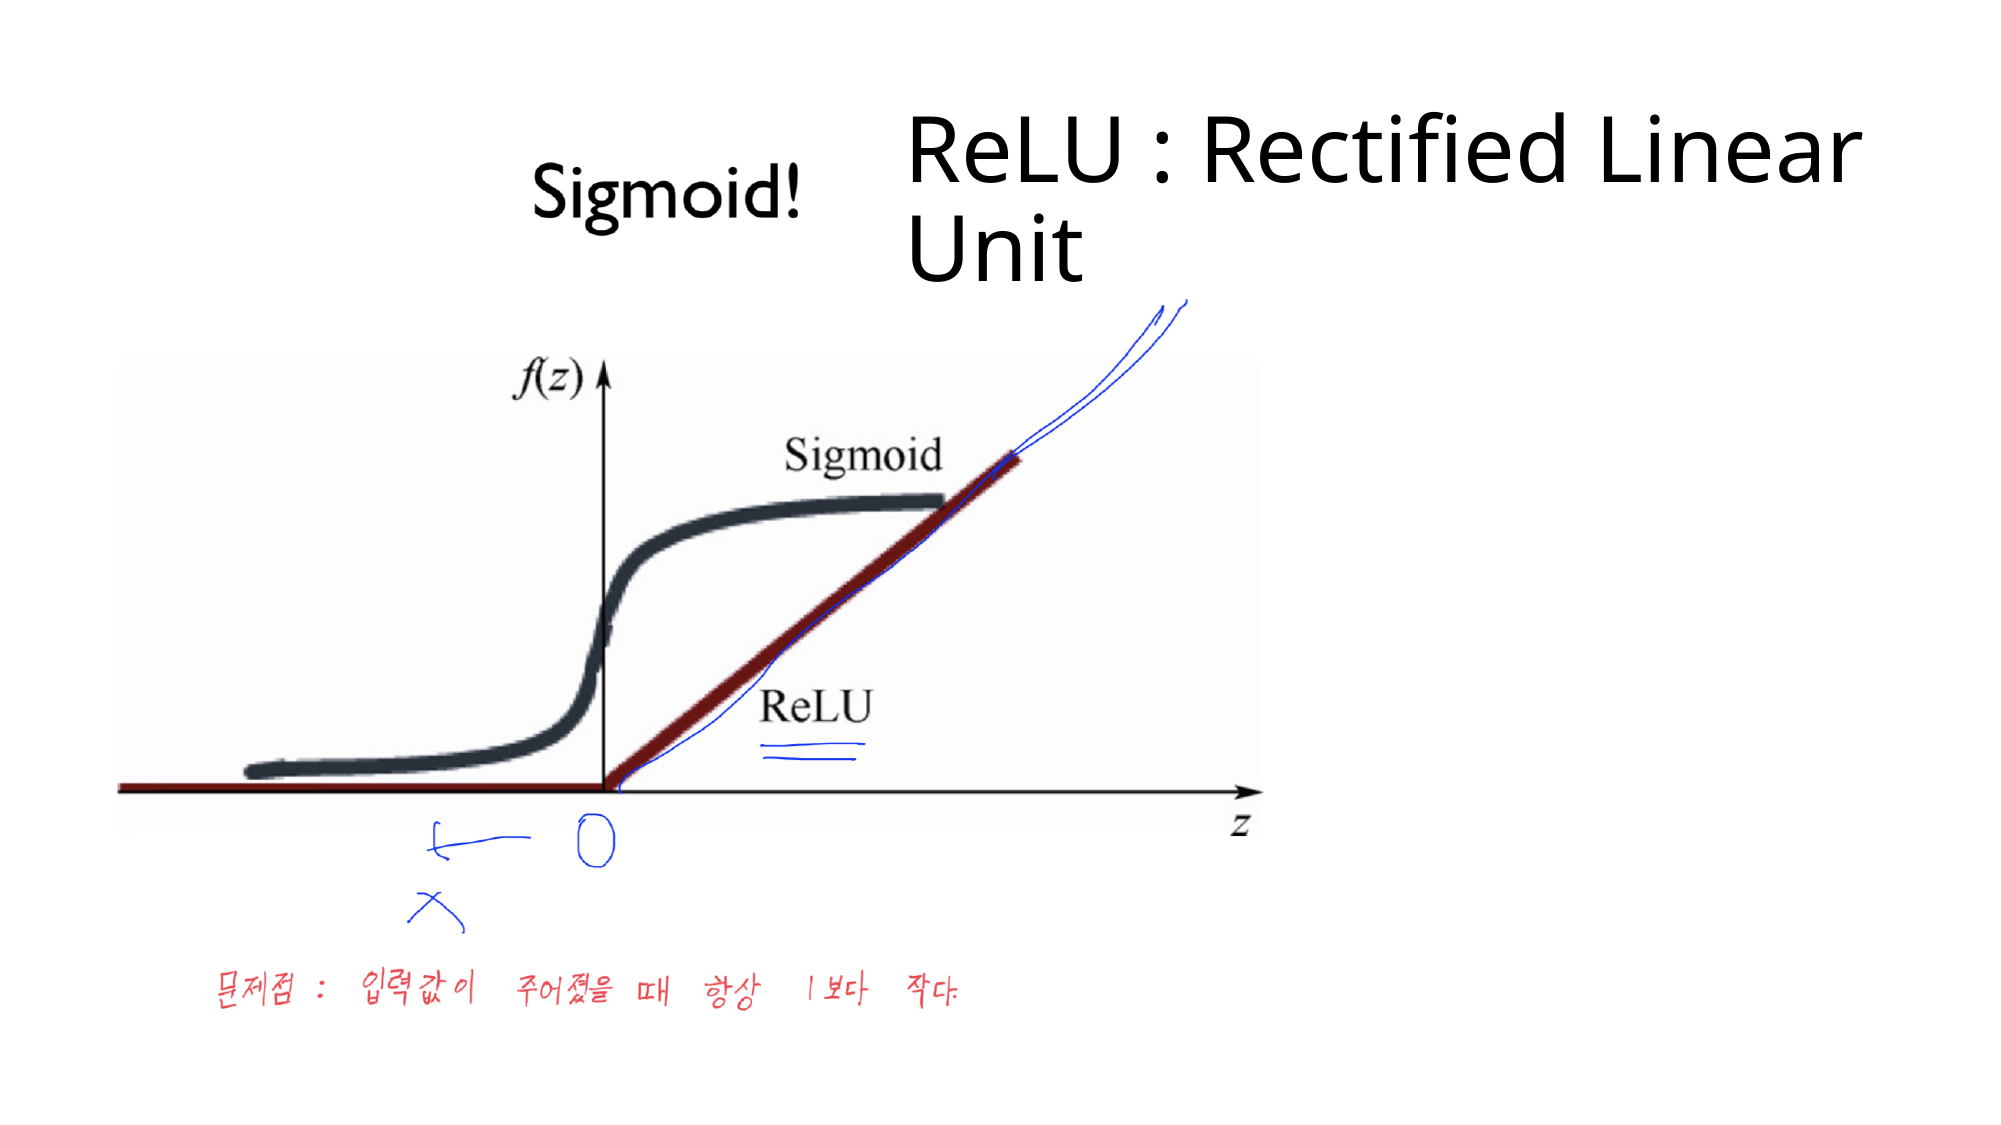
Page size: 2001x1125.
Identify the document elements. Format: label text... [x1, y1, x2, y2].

title ReLU : Rectified Linear Unit [1330, 93, 1933, 313]
picture [0, 78, 1330, 1025]
